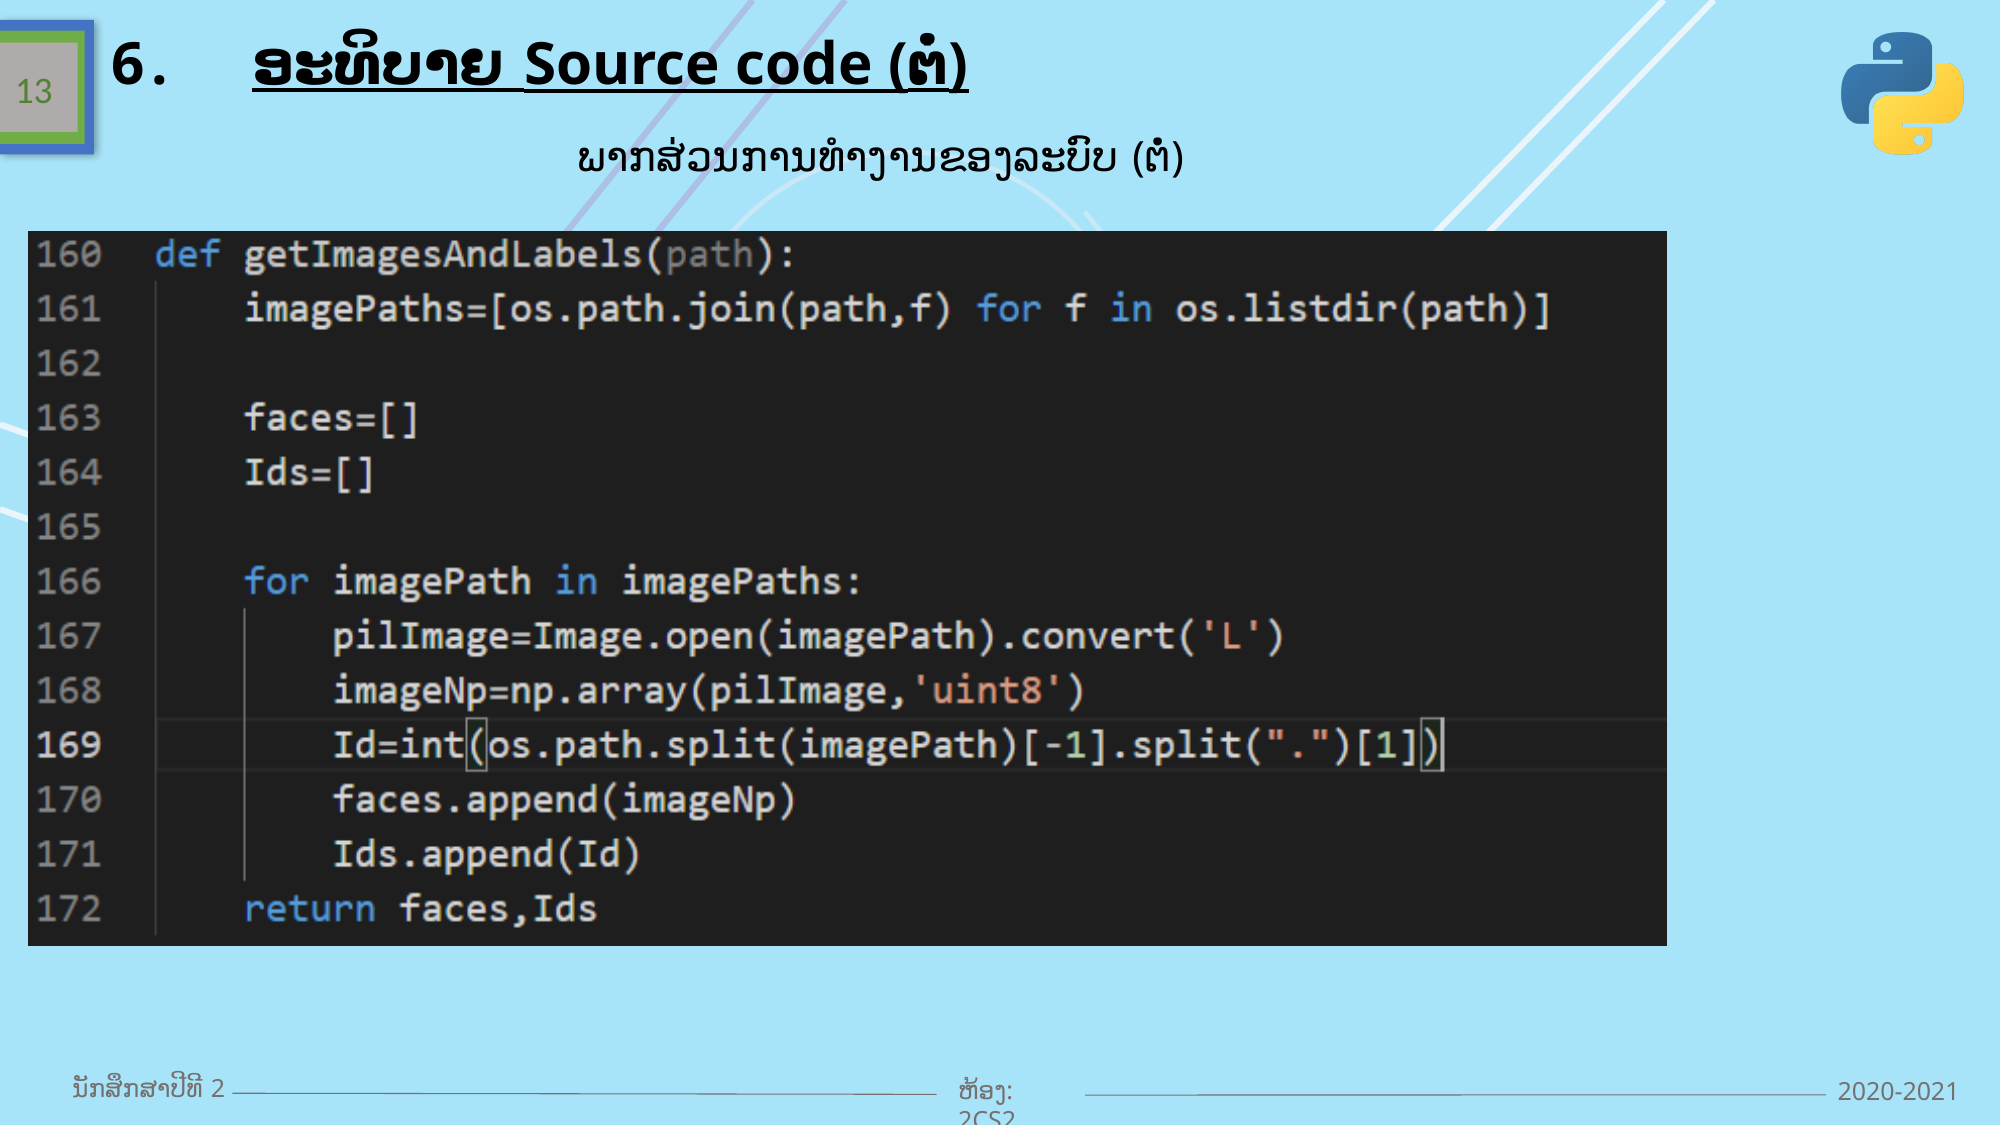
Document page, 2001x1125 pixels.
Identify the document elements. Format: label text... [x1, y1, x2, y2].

text_box ພາກສ່ວນການທຳງານຂອງລະບົບ (ຕໍ່) [562, 122, 1271, 188]
text_box ອະທິບາຍ Source code (ຕໍ່) [96, 18, 1229, 104]
picture [28, 231, 1667, 946]
picture [1841, 32, 1964, 155]
